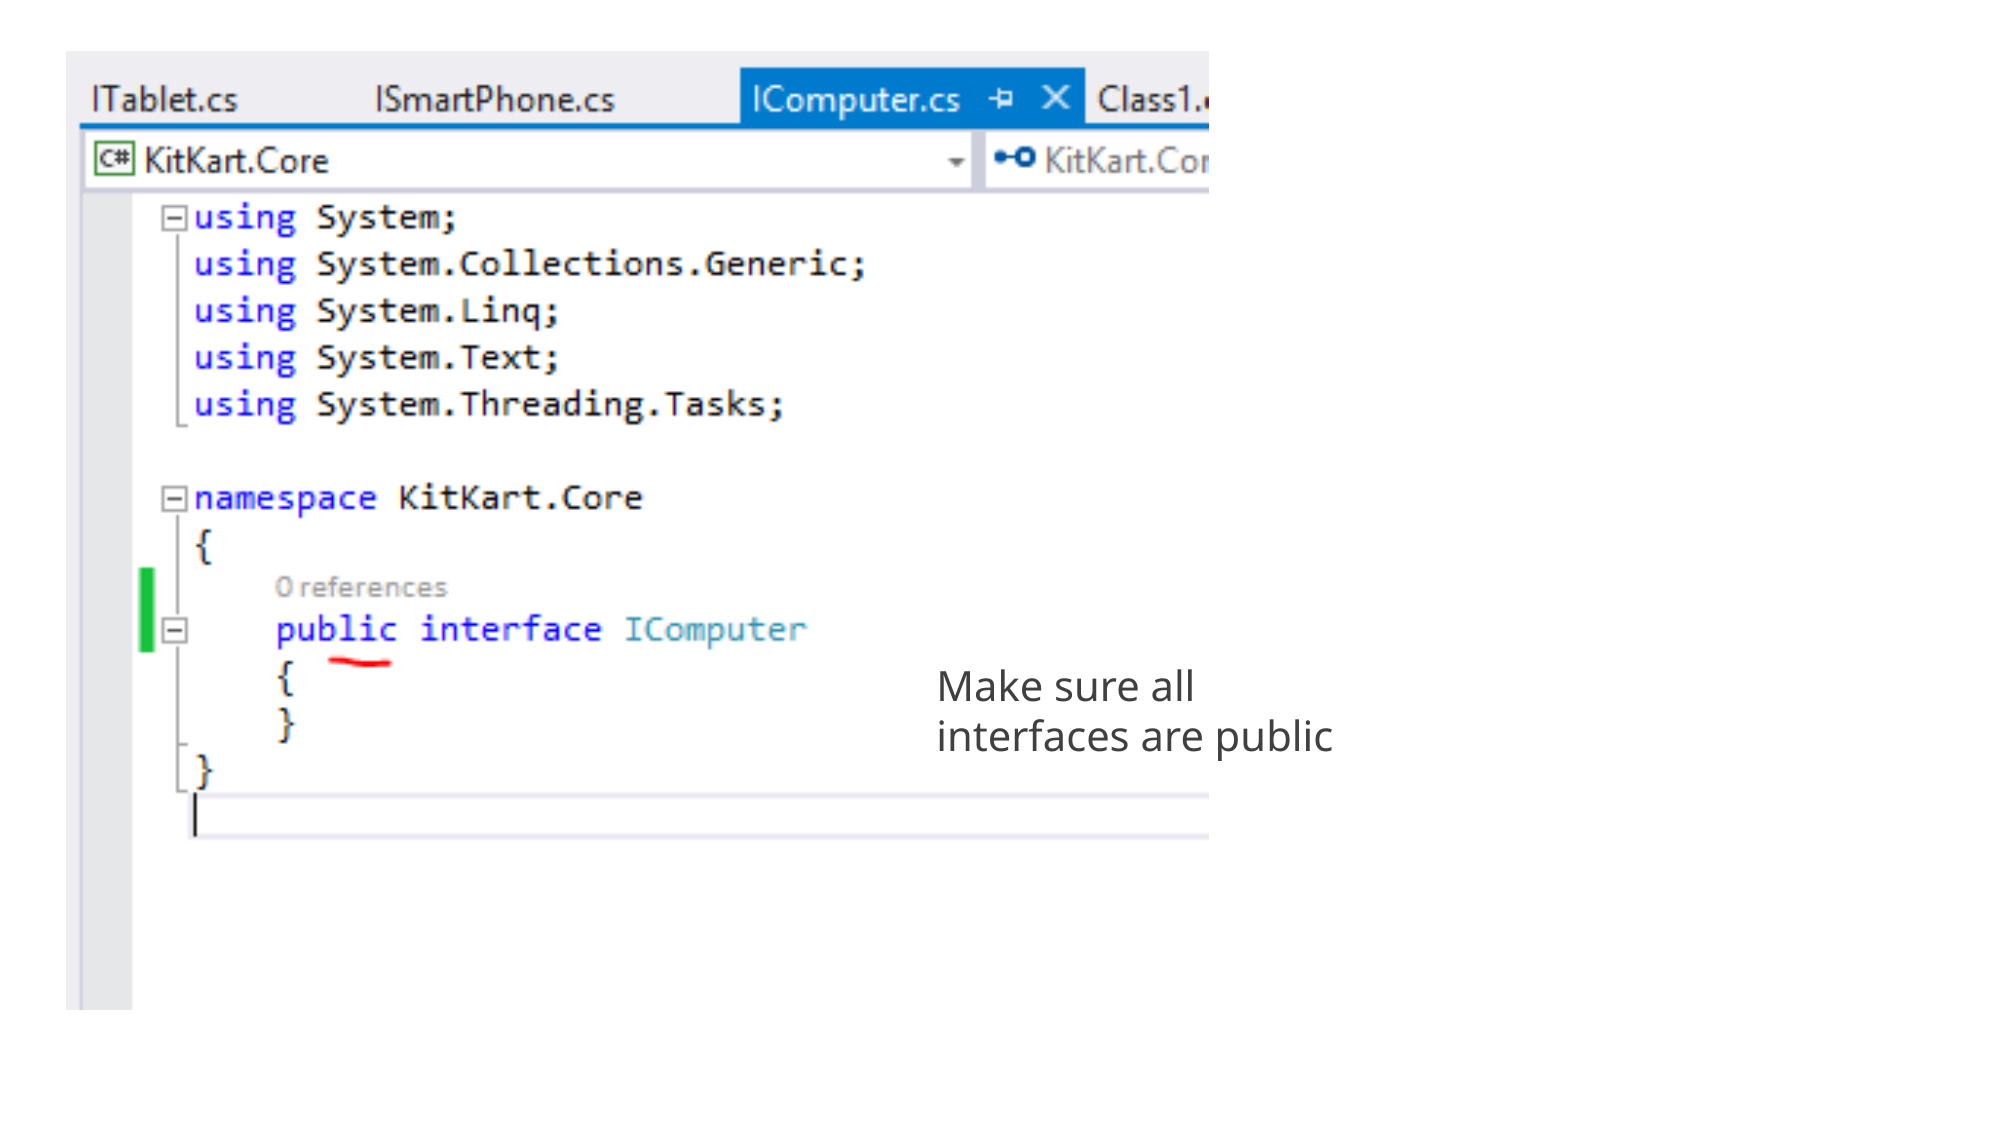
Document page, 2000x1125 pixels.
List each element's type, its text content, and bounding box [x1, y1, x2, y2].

picture [66, 50, 1209, 1010]
text_box Make sure all interfaces are public [1213, 659, 1334, 761]
